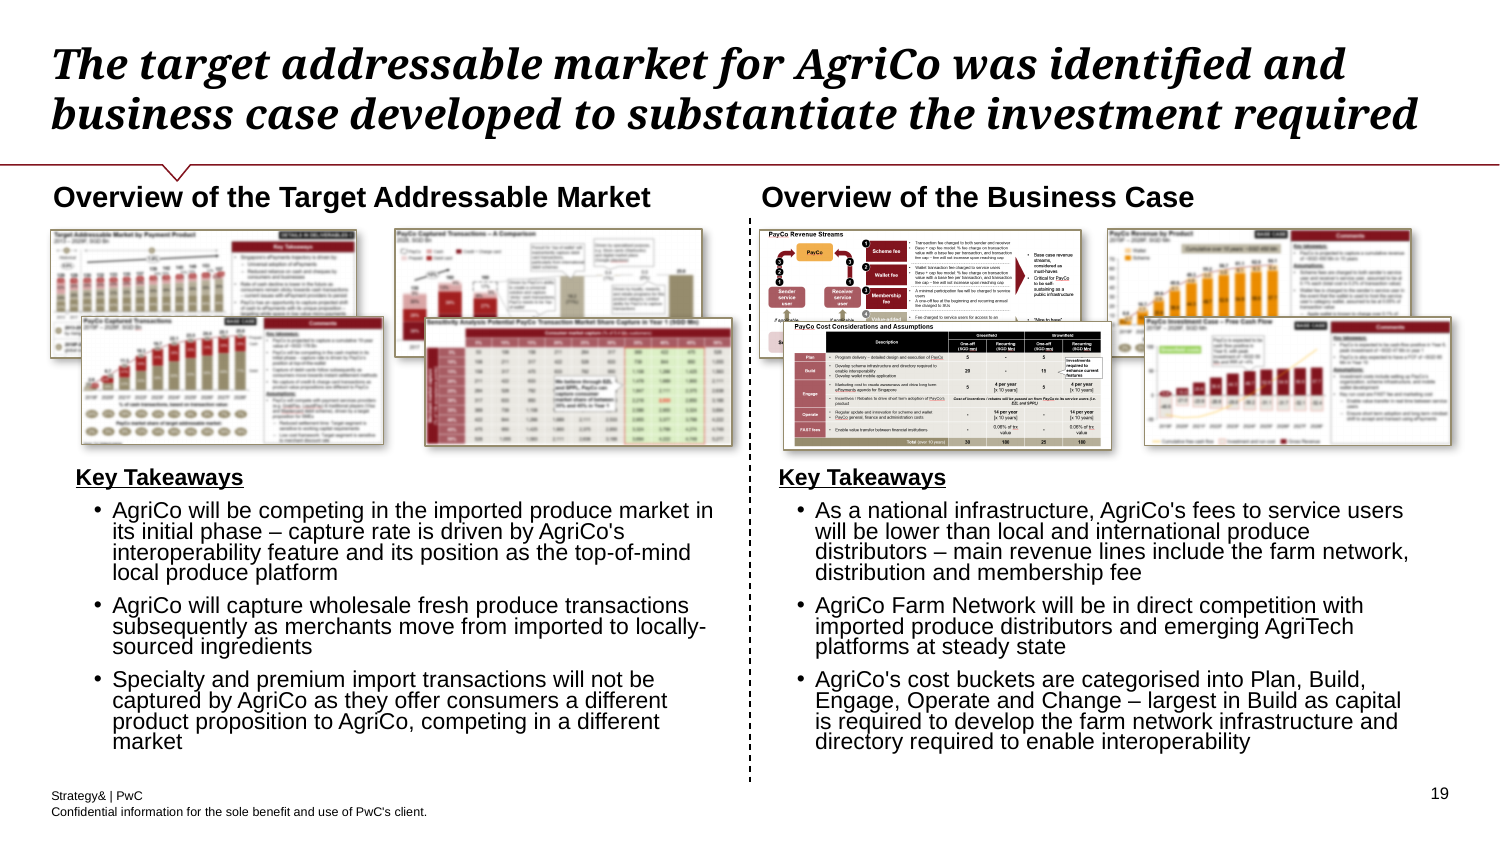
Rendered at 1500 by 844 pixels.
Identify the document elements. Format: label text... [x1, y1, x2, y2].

text_box Key Takeaways As a national infrastructure, AgriCo's fees to service users will be lower than local and international produce distributors – main revenue lines include the farm network, distribution and membership fee AgriCo Farm Network will be in direct competition with imported produce distributors and emerging AgriTech platforms at steady state AgriCo's cost buckets are categorised into Plan, Build, Engage, Operate and Change – largest in Build as capital is required to develop the farm network infrastructure and directory required to enable interoperability [766, 457, 1432, 767]
text_box Overview of the Target Addressable Market [53, 186, 662, 222]
footer Confidential information for the sole benefit and use of PwC's client. [51, 566, 63, 844]
list Key Takeaways AgriCo will be competing in the imported produce market in its initial phase – capture rate is driven by AgriCo's interoperability feature and its position as the top-of-mind local produce platform AgriCo will capture wholesale fresh produce transactions subsequently as merchants move from imported to locally-sourced ingredients Specialty and premium import transactions will not be captured by AgriCo as they offer consumers a different product proposition to AgriCo, competing in a different market [63, 457, 729, 844]
title The target addressable market for AgriCo was identified and business case developed to substantiate the investment required [50, 0, 1450, 138]
slide_number ‹#› [1099, 547, 1450, 844]
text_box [760, 230, 1111, 450]
picture [1107, 229, 1451, 445]
text_box Overview of the Business Case [761, 186, 1346, 222]
picture [50, 230, 383, 445]
picture [395, 229, 732, 446]
